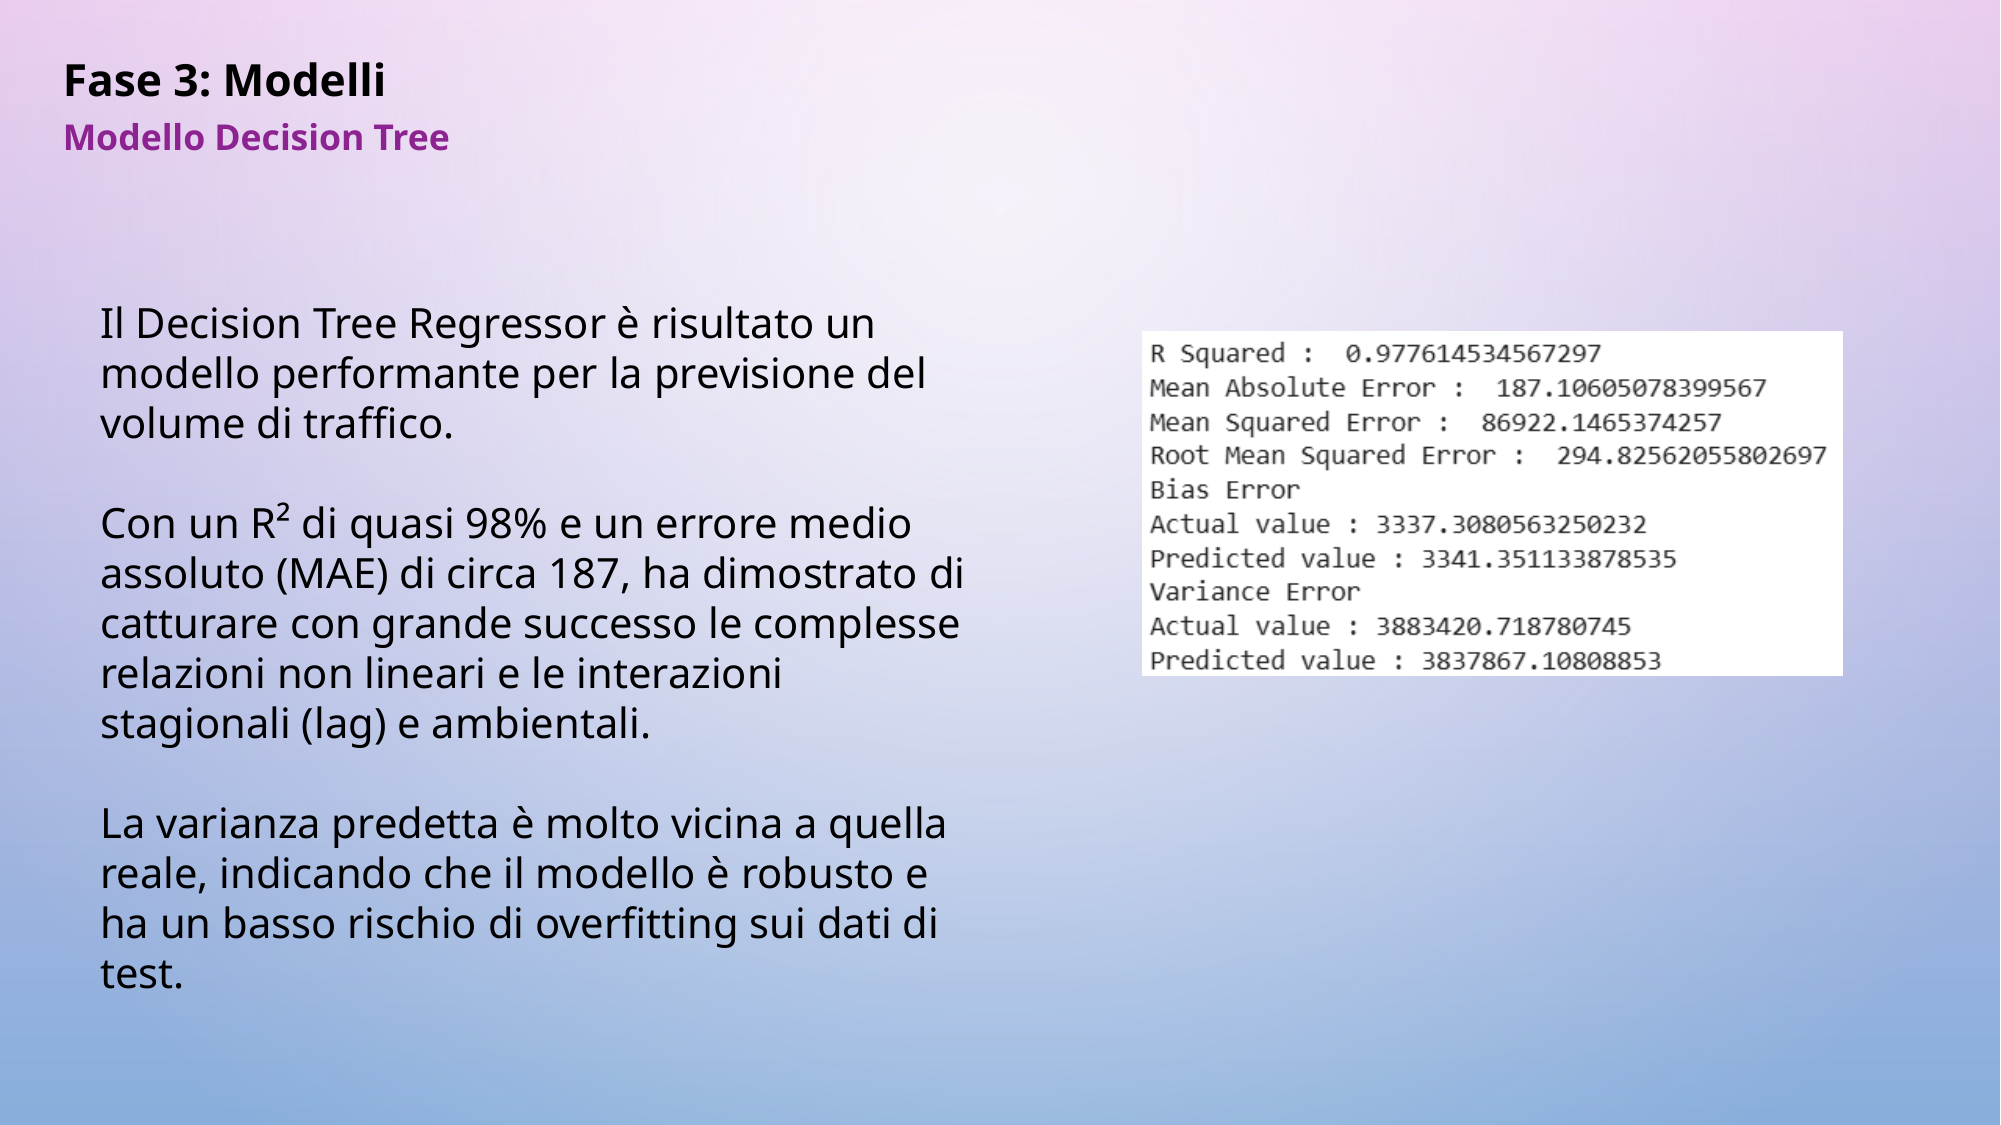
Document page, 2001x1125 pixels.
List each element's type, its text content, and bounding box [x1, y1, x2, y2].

text_box Dalle Analisi alle Azioni: Impatti sulla Pianificazione dei Trasporti [0, 0, 2000, 615]
text_box Modello Decision Tree [63, 113, 874, 159]
picture [1142, 331, 1844, 676]
text_box Fase 3: Modelli [63, 49, 943, 106]
text_box Il Decision Tree Regressor è risultato un modello performante per la previsione del volume di traffico. Con un R² di quasi 98% e un errore medio assoluto (MAE) di circa 187, ha dimostrato di catturare con grande successo le complesse relazioni non lineari e le interazioni stagionali (lag) e ambientali. La varianza predetta è molto vicina a quella reale, indicando che il modello è robusto e ha un basso rischio di overfitting sui dati di test. [85, 289, 1000, 1005]
